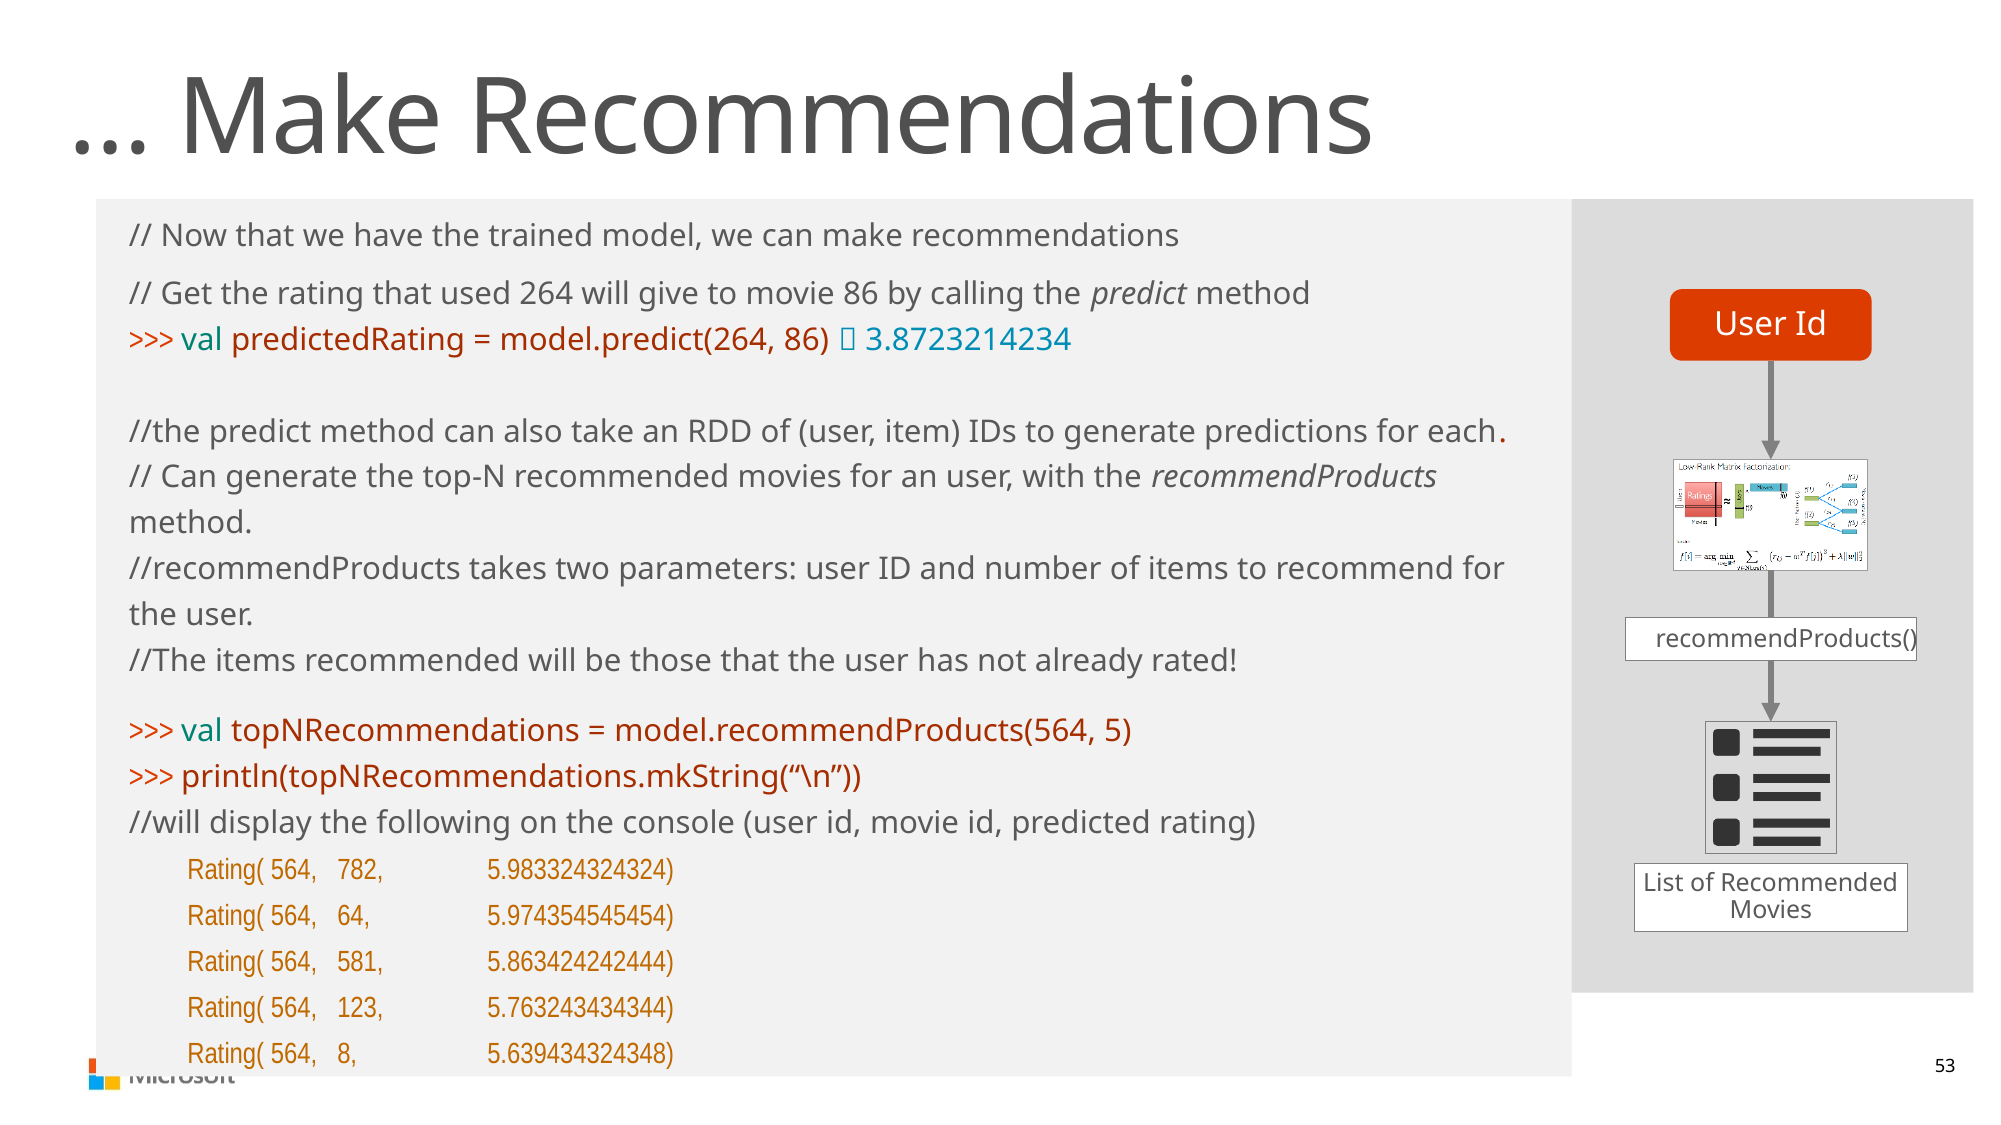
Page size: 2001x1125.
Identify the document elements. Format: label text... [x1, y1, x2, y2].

picture [85, 1055, 240, 1095]
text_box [1625, 288, 1917, 932]
text_box // Now that we have the trained model, we can make recommendations // Get the rating that used 264 will give to movie 86 by calling the predict method >>> val predictedRating = model.predict(264, 86)  3.8723214234 //the predict method can also take an RDD of (user, item) IDs to generate predictions for each. // Can generate the top-N recommended movies for an user, with the recommendProducts method. //recommendProducts takes two parameters: user ID and number of items to recommend for the user. //The items recommended will be those that the user has not already rated! >>> val topNRecommendations = model.recommendProducts(564, 5) >>> println(topNRecommendations.mkString(“\n”)) //will display the following on the console (user id, movie id, predicted rating) Rating( 564, 782, 5.983324324324) Rating( 564, 64, 5.974354545454) Rating( 564, 581, 5.863424242444) Rating( 564, 123, 5.763243434344) Rating( 564, 8, 5.639434324348) [96, 199, 1572, 1077]
title … Make Recommendations [44, 47, 1956, 200]
text_box [1571, 198, 1974, 993]
slide_number 53 [1864, 1056, 1956, 1078]
